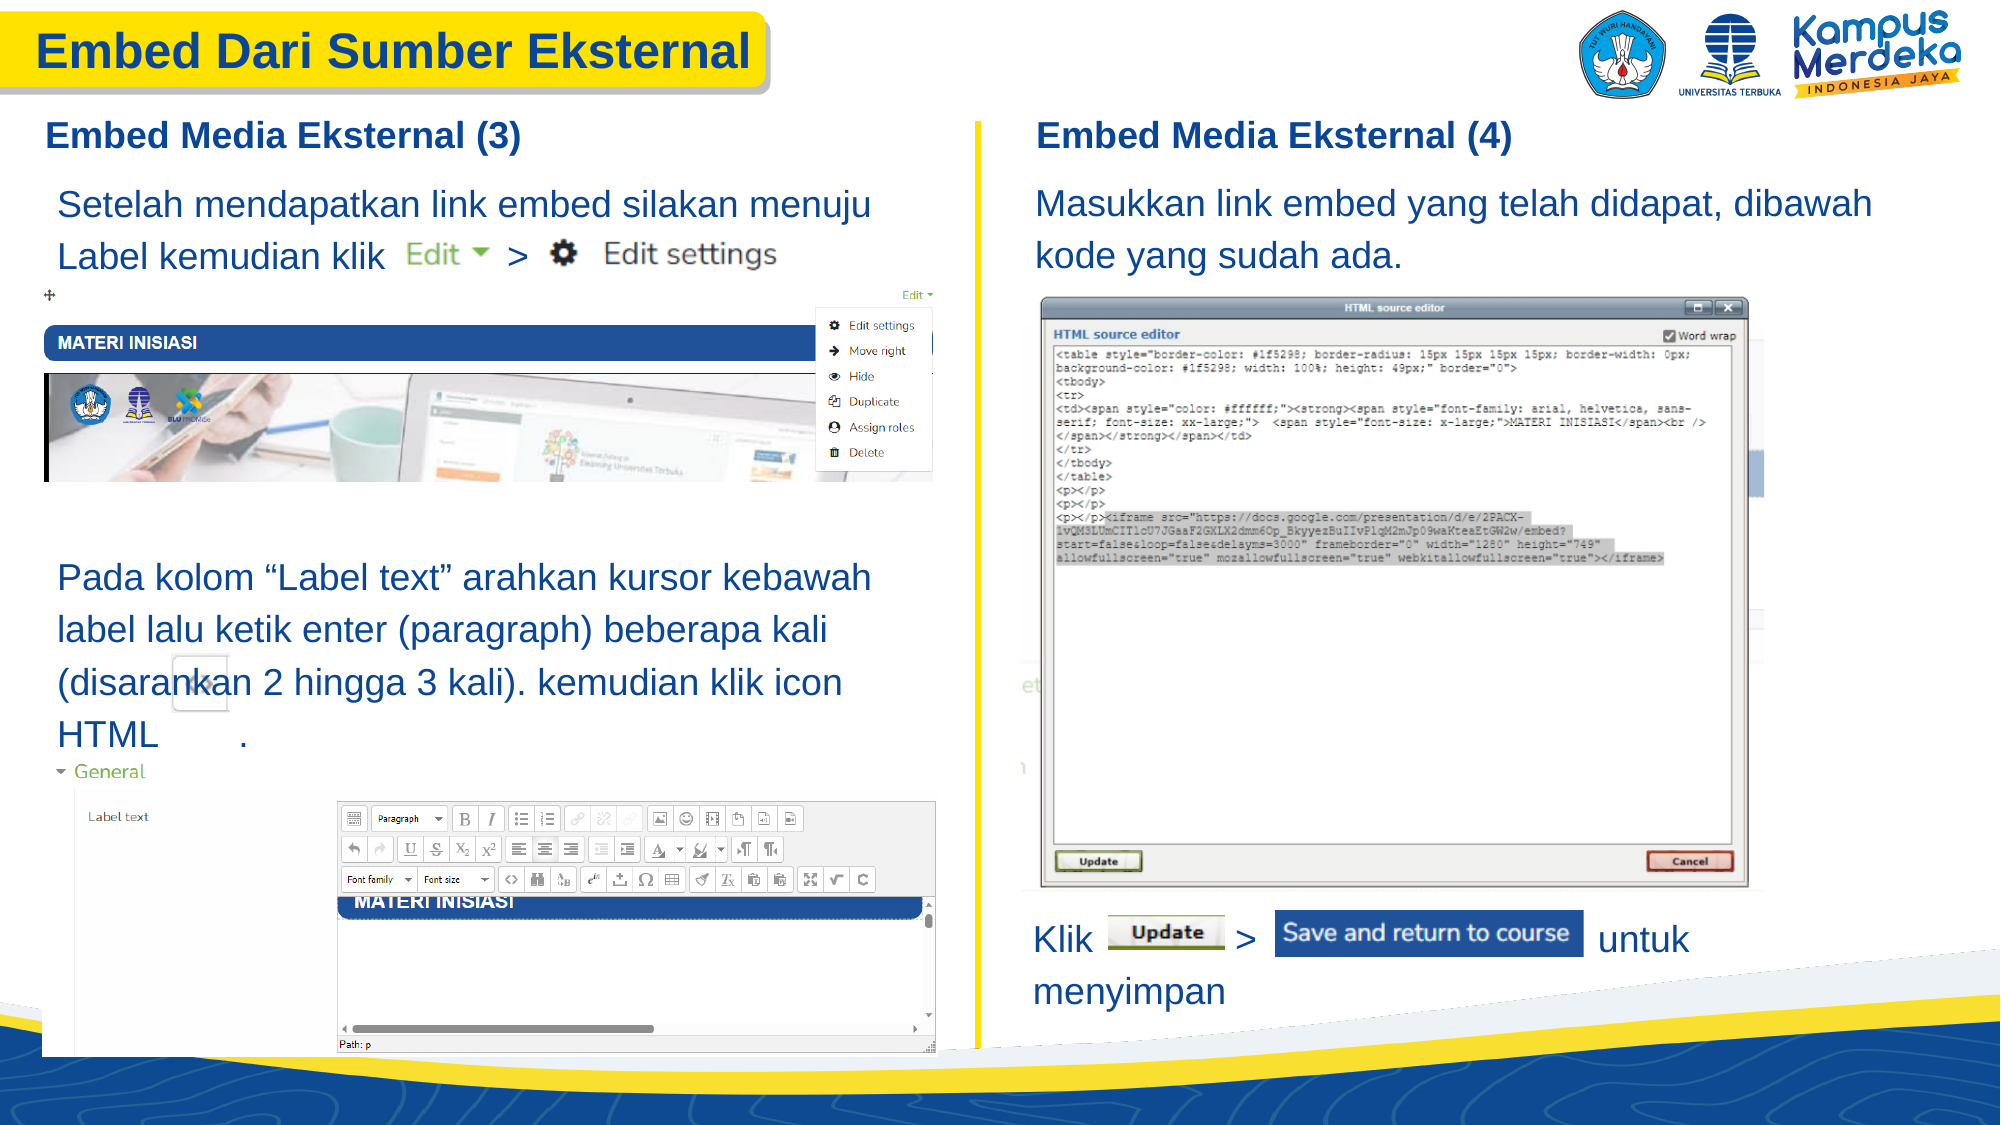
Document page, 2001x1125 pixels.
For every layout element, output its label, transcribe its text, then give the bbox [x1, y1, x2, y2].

text_box Embed Media Eksternal (3) [30, 103, 739, 164]
text_box Setelah mendapatkan link embed silakan menuju Label kemudian klik > [42, 165, 927, 276]
text_box [0, 87, 771, 96]
picture [398, 228, 497, 273]
text_box Embed Media Eksternal (4) [1021, 103, 1730, 164]
picture [0, 756, 2000, 1125]
picture [170, 653, 230, 713]
text_box Embed Dari Sumber Eksternal [20, 11, 798, 87]
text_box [1579, 10, 1961, 99]
text_box Pada kolom “Label text” arahkan kursor kebawah label lalu ketik enter (paragraph) beberapa kali (disarankan 2 hingga 3 kali). kemudian klik icon HTML . [42, 538, 927, 756]
picture [1020, 284, 1765, 896]
picture [39, 228, 935, 482]
text_box Klik > untuk menyimpan [1018, 900, 1812, 940]
text_box Masukkan link embed yang telah didapat, dibawah kode yang sudah ada. [1020, 164, 1939, 284]
text_box [0, 10, 759, 89]
